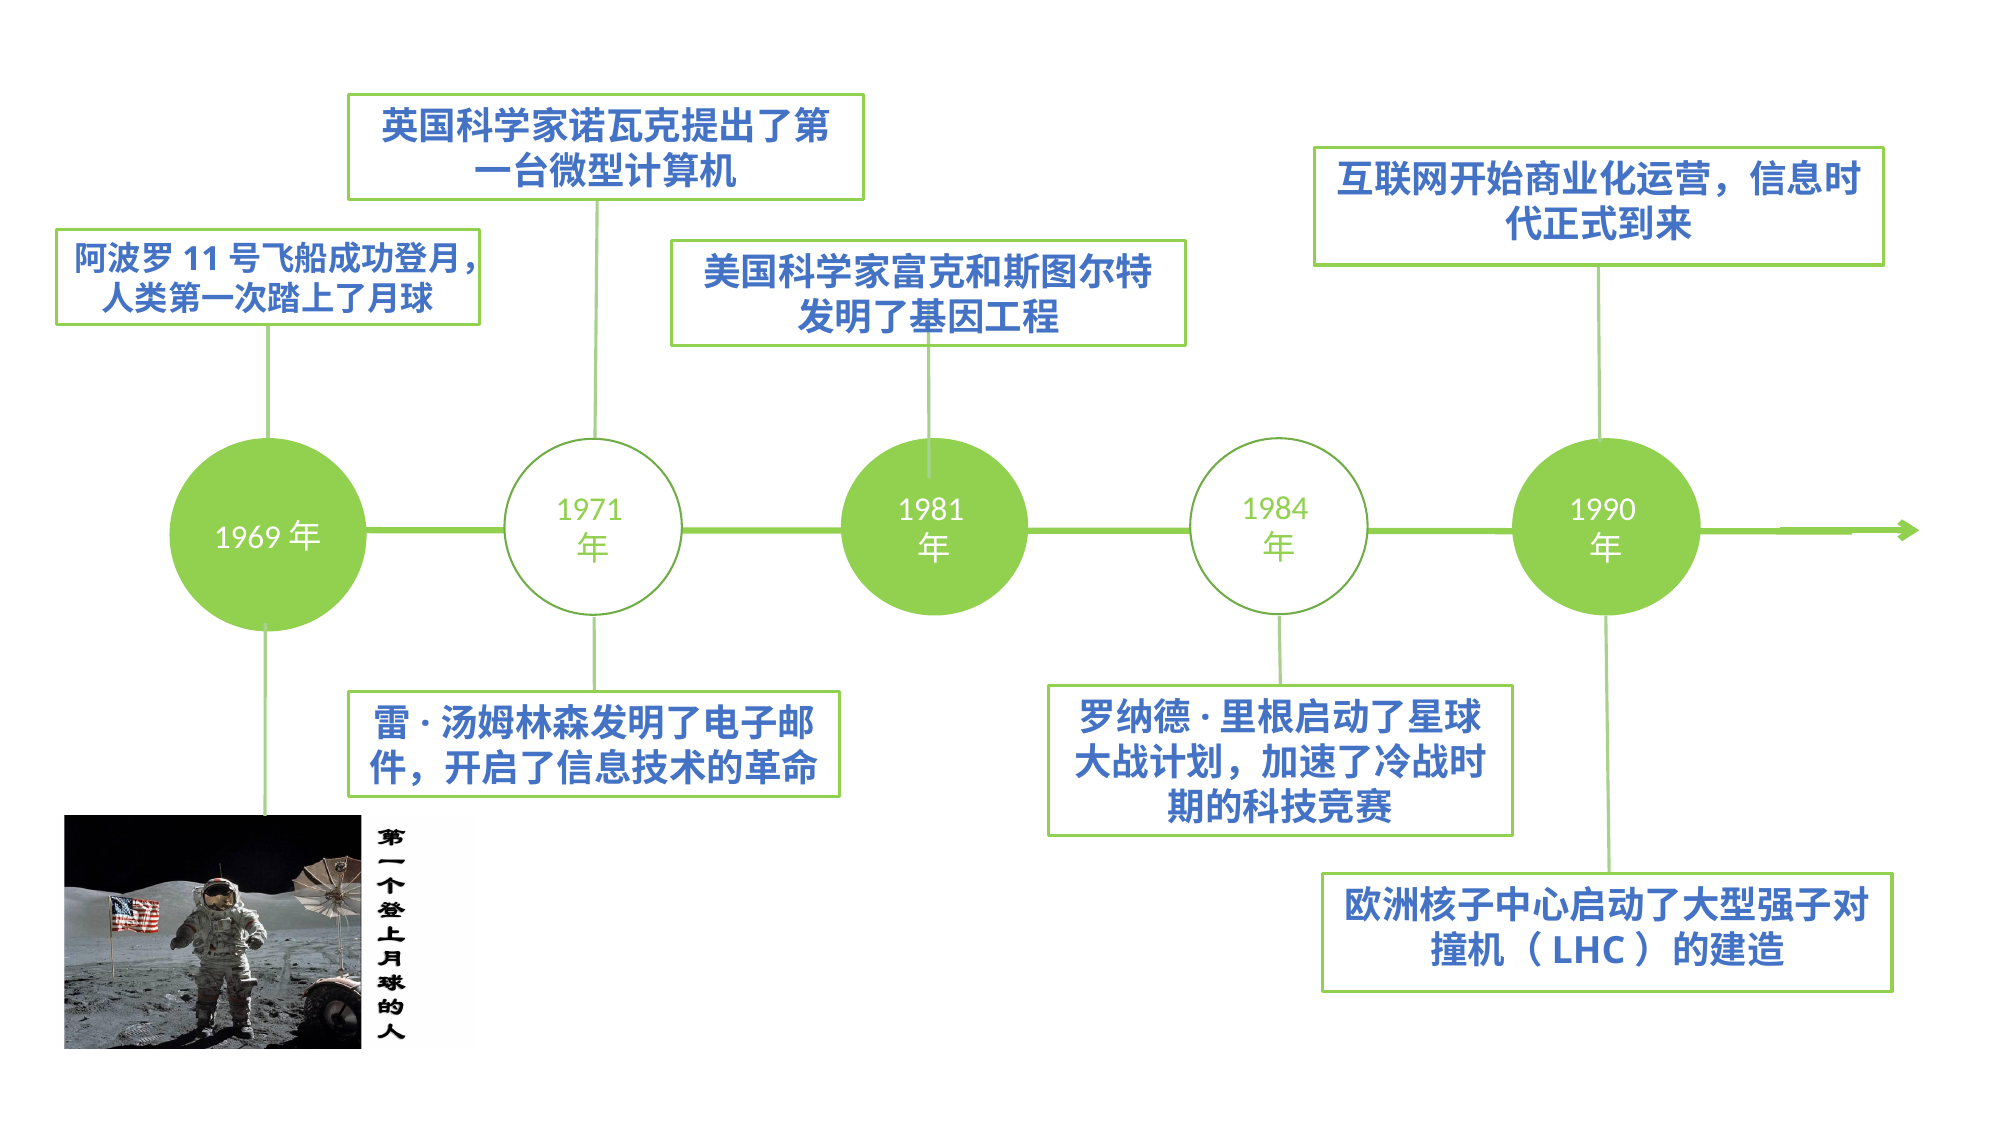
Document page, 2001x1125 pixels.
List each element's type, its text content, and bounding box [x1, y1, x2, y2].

text_box 罗纳德·里根启动了星球大战计划，加速了冷战时期的科技竞赛 [1048, 692, 1513, 836]
text_box 美国科学家富克和斯图尔特发明了基因工程 [671, 240, 1186, 265]
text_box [594, 201, 598, 439]
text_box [1605, 615, 1610, 874]
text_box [169, 265, 1853, 692]
text_box 雷·汤姆林森发明了电子邮件，开启了信息技术的革命 [348, 692, 840, 797]
text_box 英国科学家诺瓦克提出了第一台微型计算机 [348, 94, 864, 200]
text_box 阿波罗11号飞船成功登月，人类第一次踏上了月球 [56, 229, 480, 325]
text_box 欧洲核子中心启动了大型强子对撞机（LHC）的建造 [1322, 873, 1892, 992]
text_box 互联网开始商业化运营，信息时代正式到来 [1314, 147, 1884, 266]
picture [56, 815, 474, 1049]
